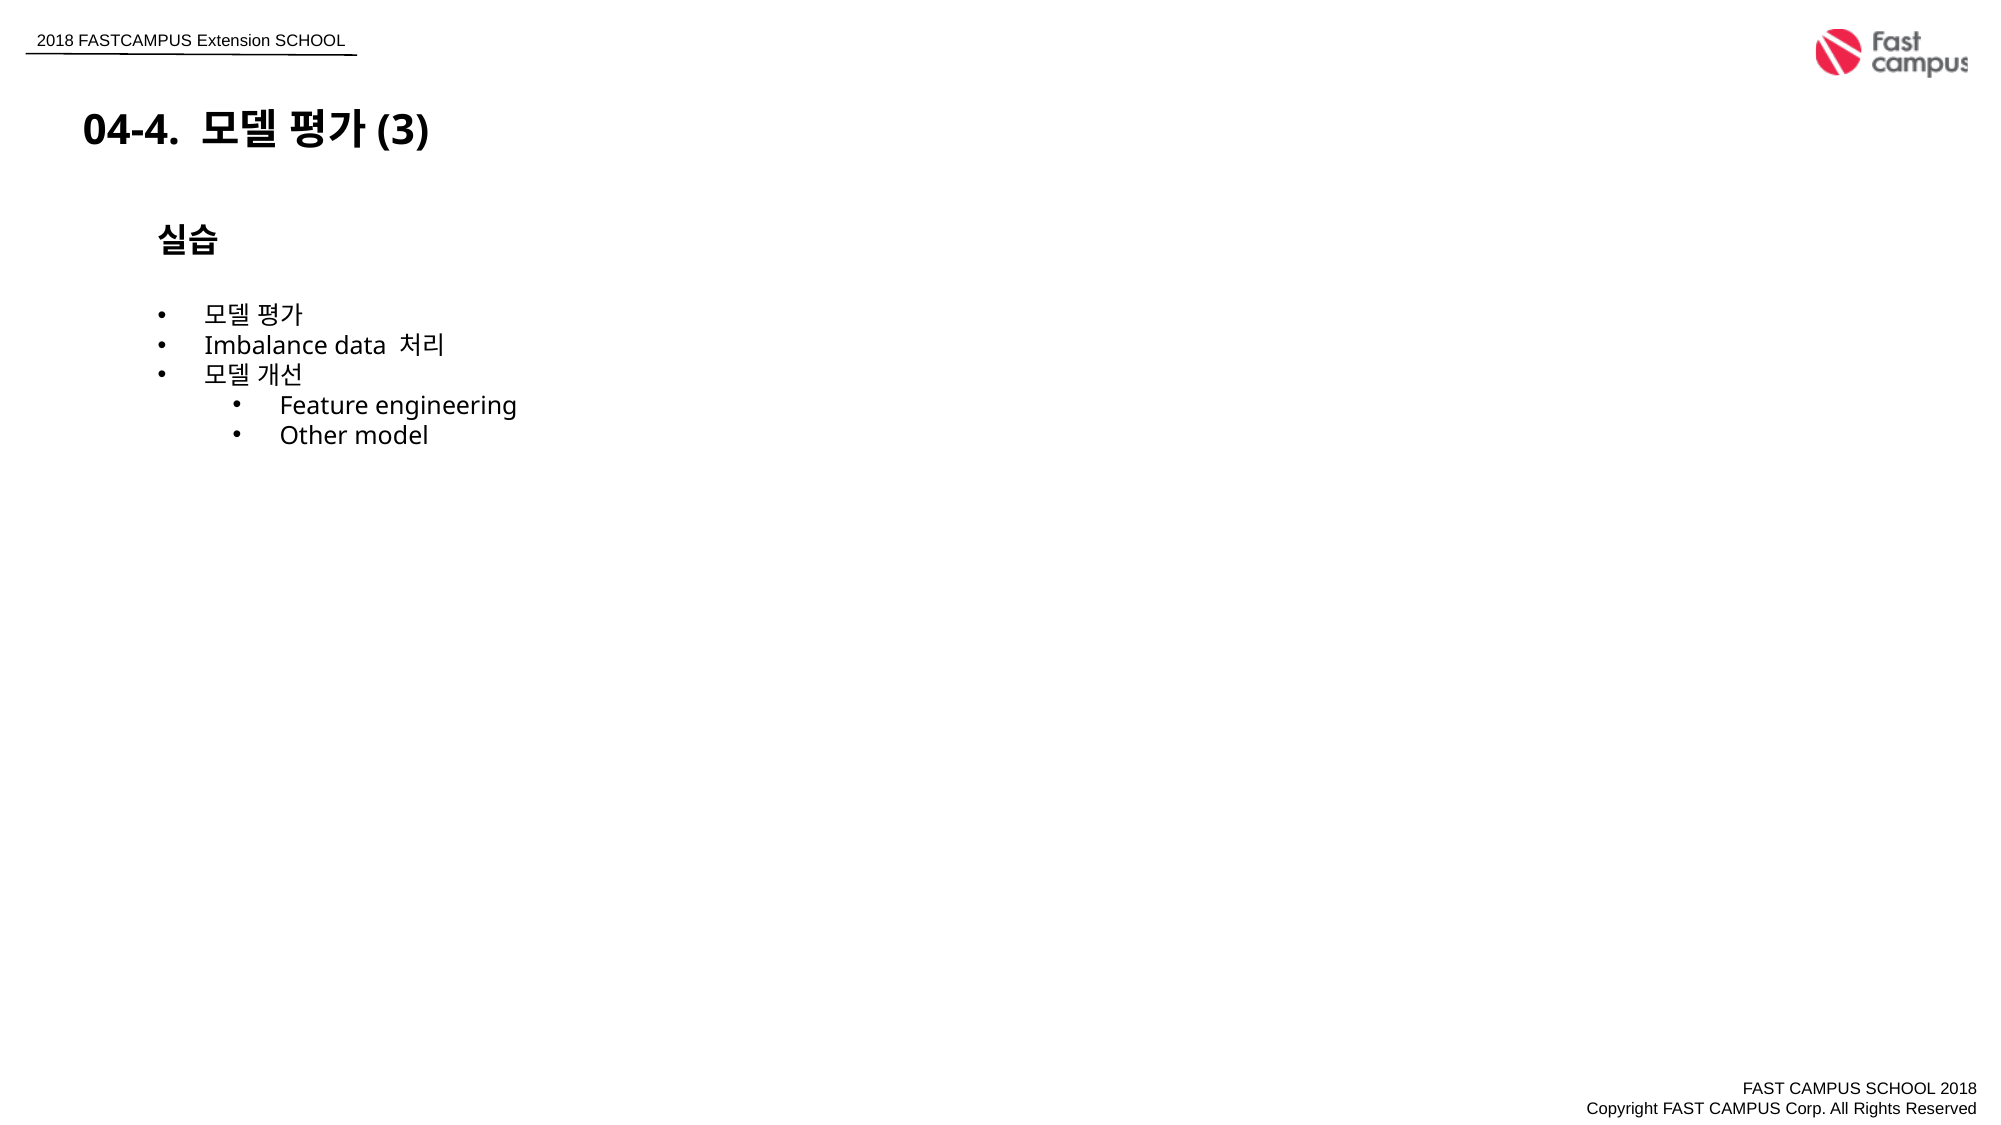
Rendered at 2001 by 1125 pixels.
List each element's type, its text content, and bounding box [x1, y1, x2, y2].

text_box 04-4. 모델 평가(3) [68, 95, 1198, 161]
text_box 실습 모델 평가 Imbalance data 처리 모델 개선 Feature engineering Other model [143, 212, 1821, 457]
